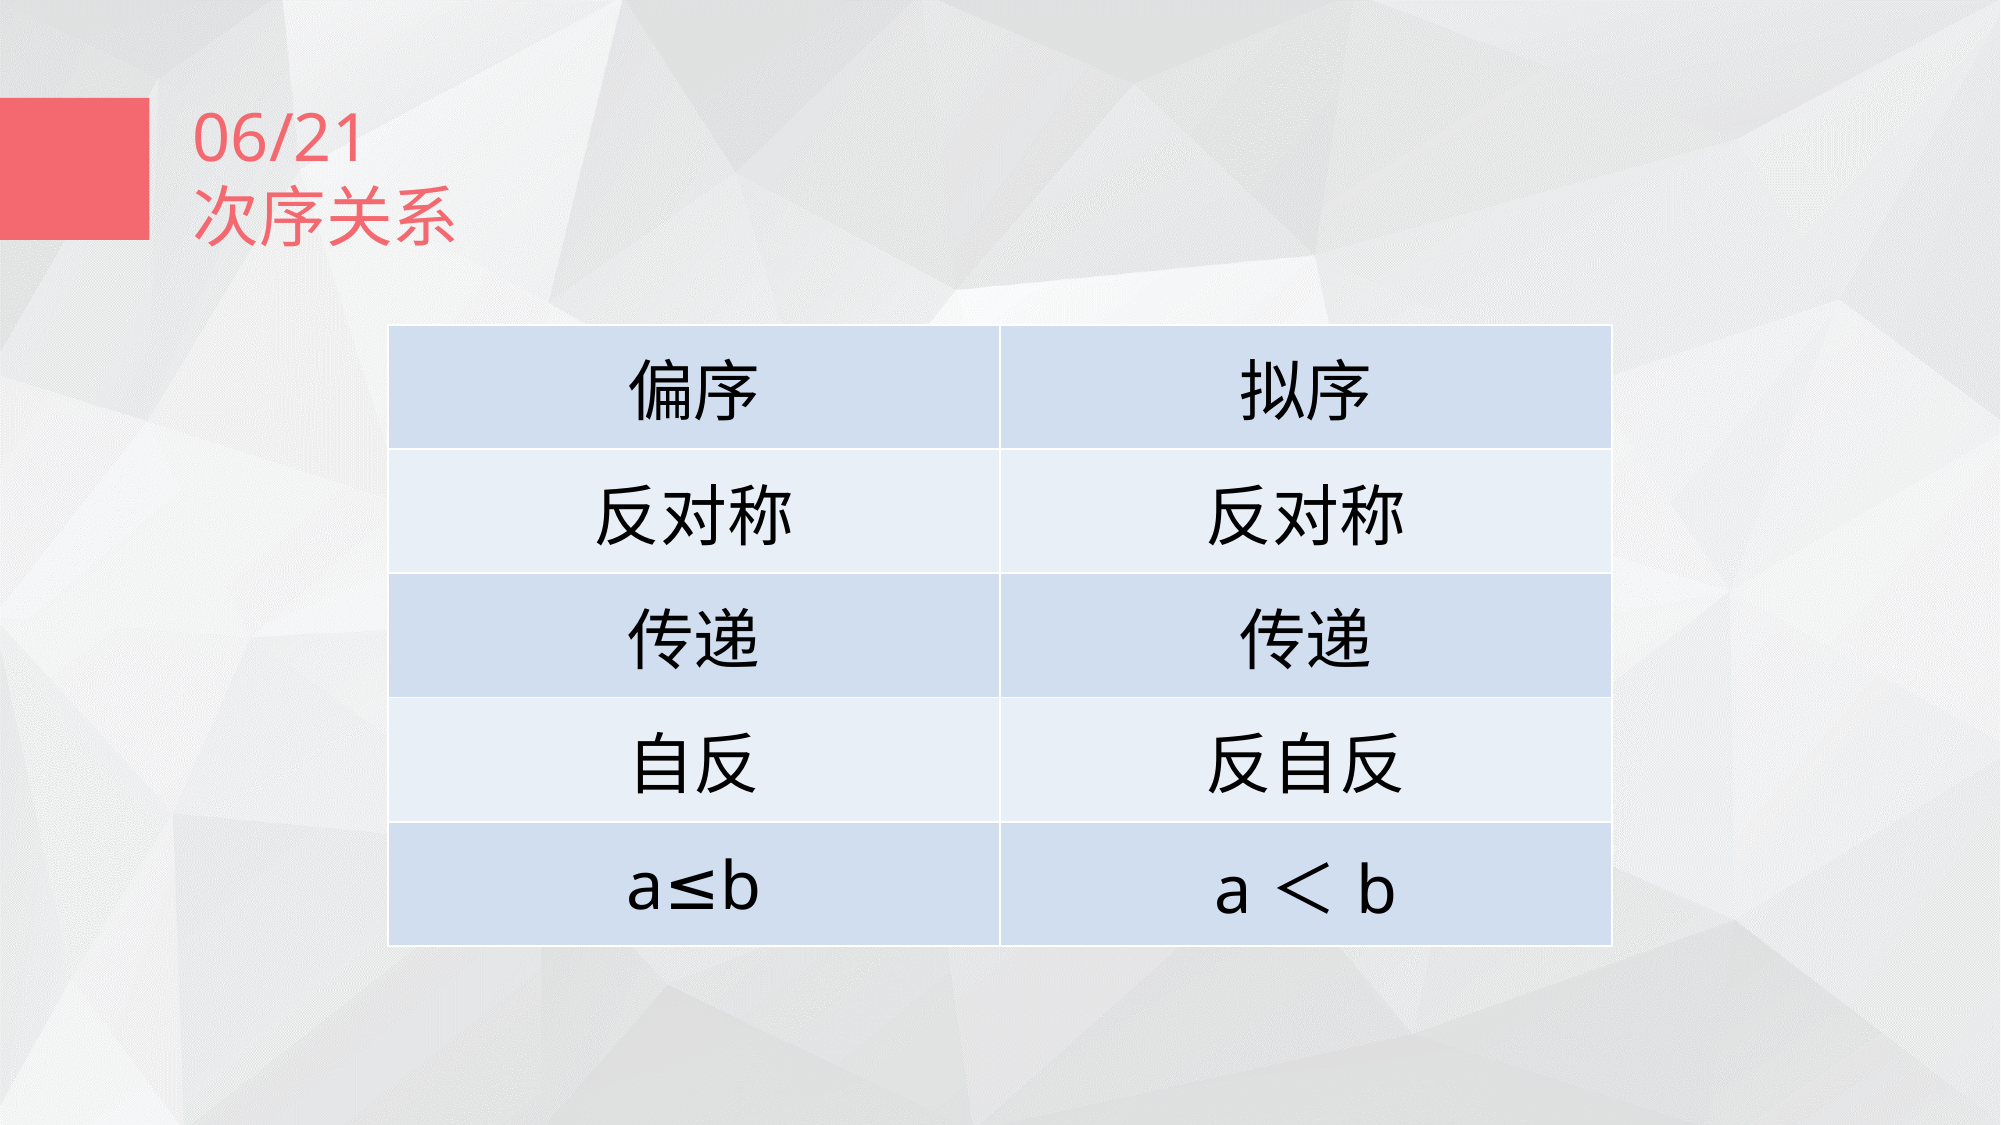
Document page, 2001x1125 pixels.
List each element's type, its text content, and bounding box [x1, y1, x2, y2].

picture [0, 0, 2001, 1125]
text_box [0, 87, 1058, 265]
table_cell a＜b [1001, 823, 1611, 945]
table_header 偏序 [389, 326, 999, 448]
table_cell 自反 [389, 698, 999, 821]
table_header 拟序 [1001, 326, 1611, 448]
table_cell 传递 [389, 574, 999, 697]
table_cell a≤b [389, 823, 999, 945]
table_cell 传递 [1001, 574, 1611, 697]
table_cell 反自反 [1001, 698, 1611, 821]
table_cell 反对称 [1001, 450, 1611, 572]
table_cell 反对称 [389, 450, 999, 572]
